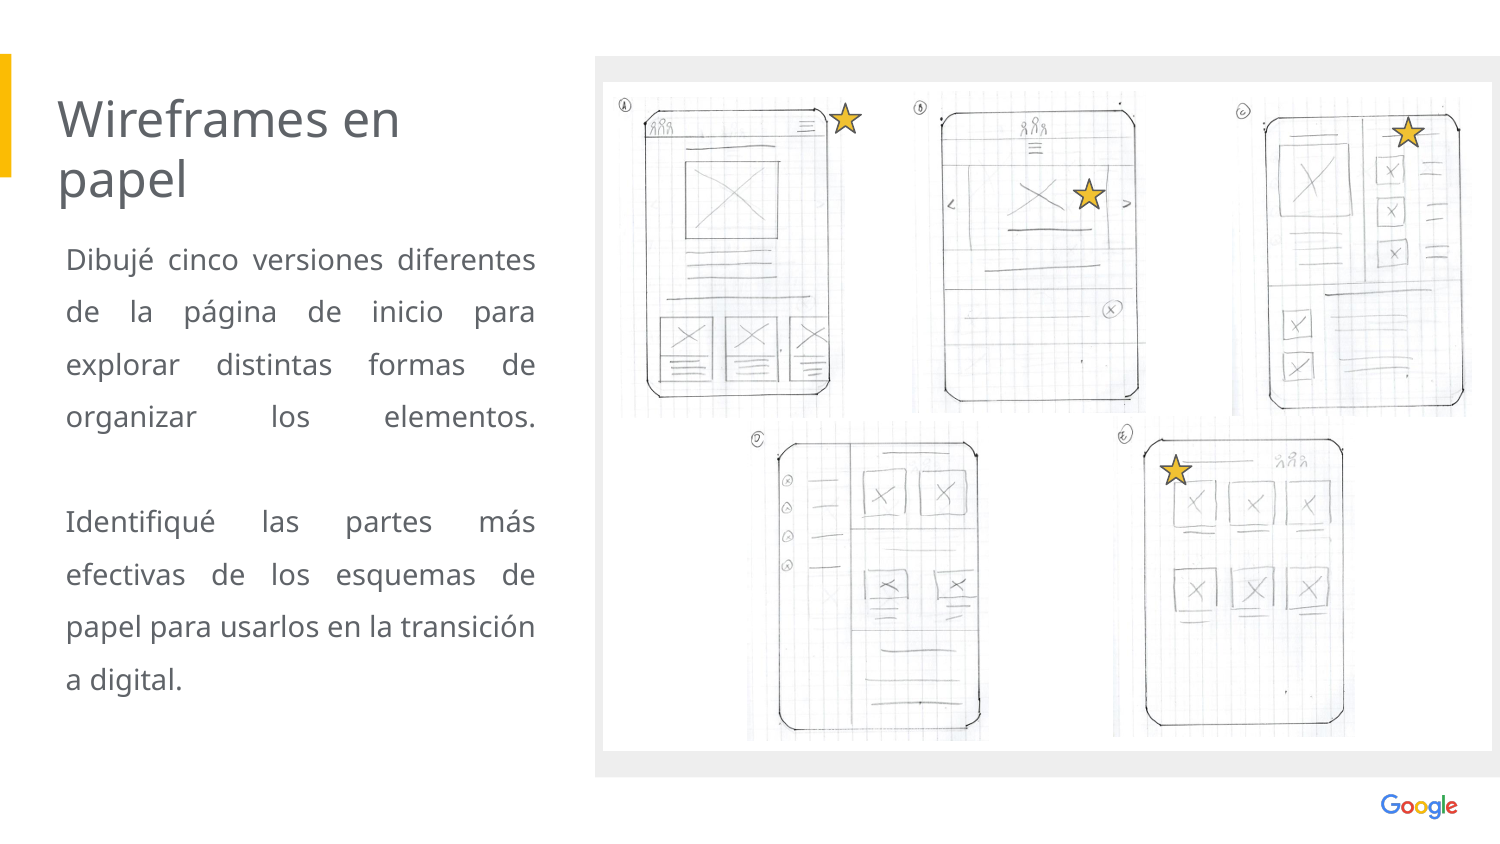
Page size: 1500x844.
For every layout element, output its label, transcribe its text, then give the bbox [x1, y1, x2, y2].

picture [1381, 794, 1458, 820]
text_box Wireframes en papel [57, 72, 560, 223]
text_box Dibujé cinco versiones diferentes de la página de inicio para explorar distintas formas de organizar los elementos. Identifiqué las partes más efectivas de los esquemas de papel para usarlos en la transición a digital. [65, 208, 552, 711]
picture [603, 82, 1492, 751]
text_box [595, 56, 1500, 778]
